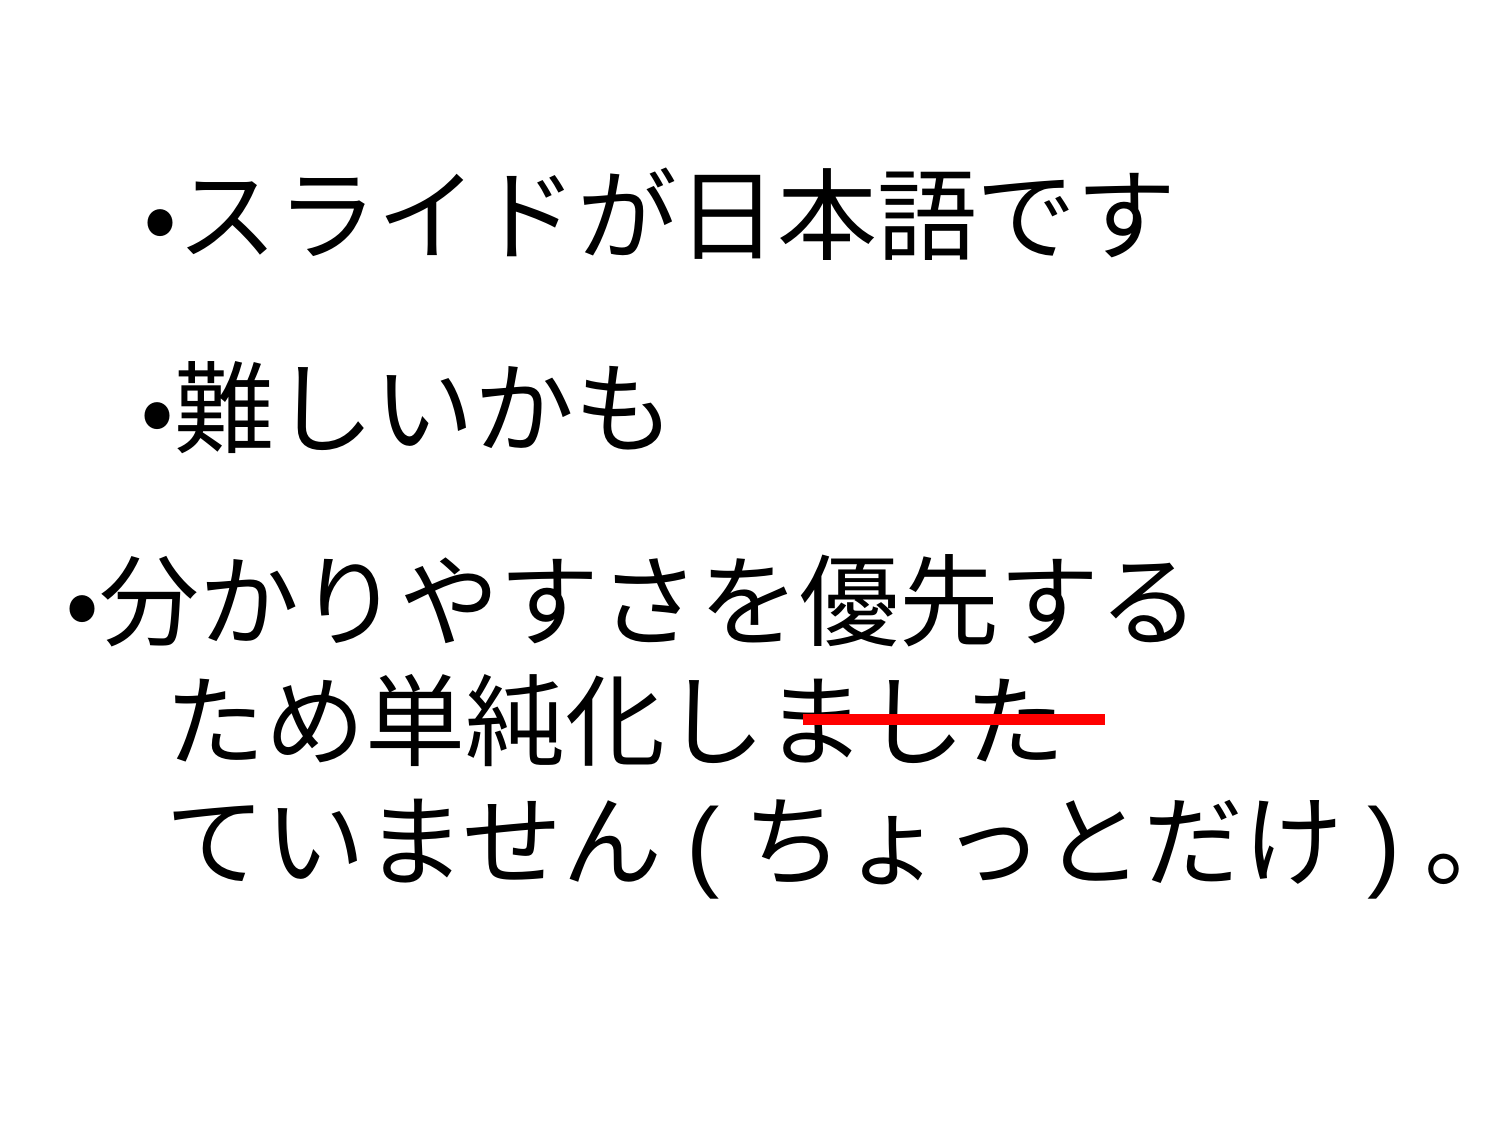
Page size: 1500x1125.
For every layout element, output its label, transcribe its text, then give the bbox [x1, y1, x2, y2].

text_box ・難しいかも [125, 338, 690, 473]
text_box ・スライドが日本語です [128, 144, 1193, 280]
text_box ・分かりやすさを優先する ため単純化しました ていません(ちょっとだけ)。 [50, 531, 1500, 907]
